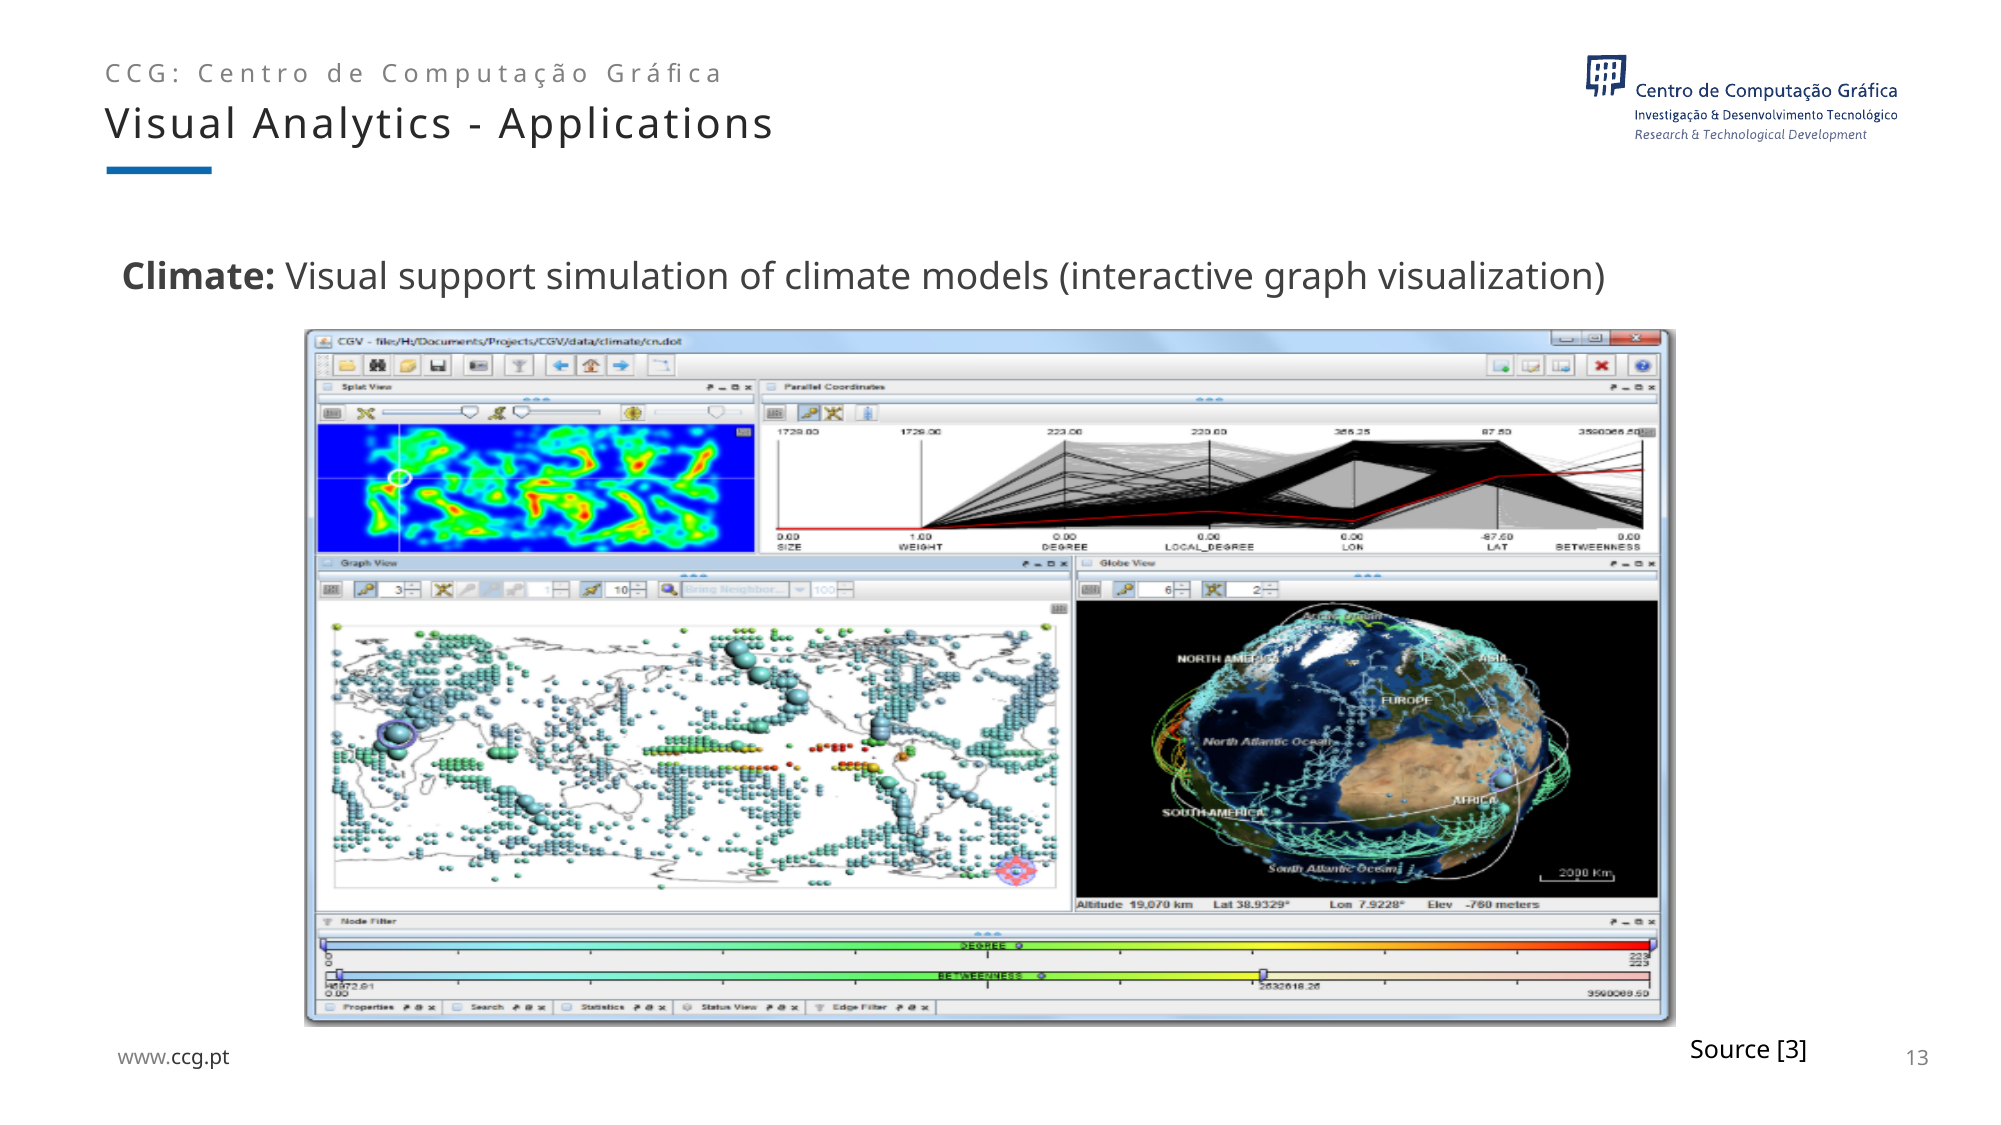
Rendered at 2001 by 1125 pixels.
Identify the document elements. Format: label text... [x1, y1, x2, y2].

text_box Source [3] [1675, 1026, 1859, 1072]
title Climate: Visual support simulation of climate models (interactive graph visualization) [106, 249, 1882, 305]
slide_number 13 [1881, 1026, 1953, 1091]
list Visual Analytics - Applications [104, 102, 1538, 153]
picture [304, 329, 1676, 1027]
